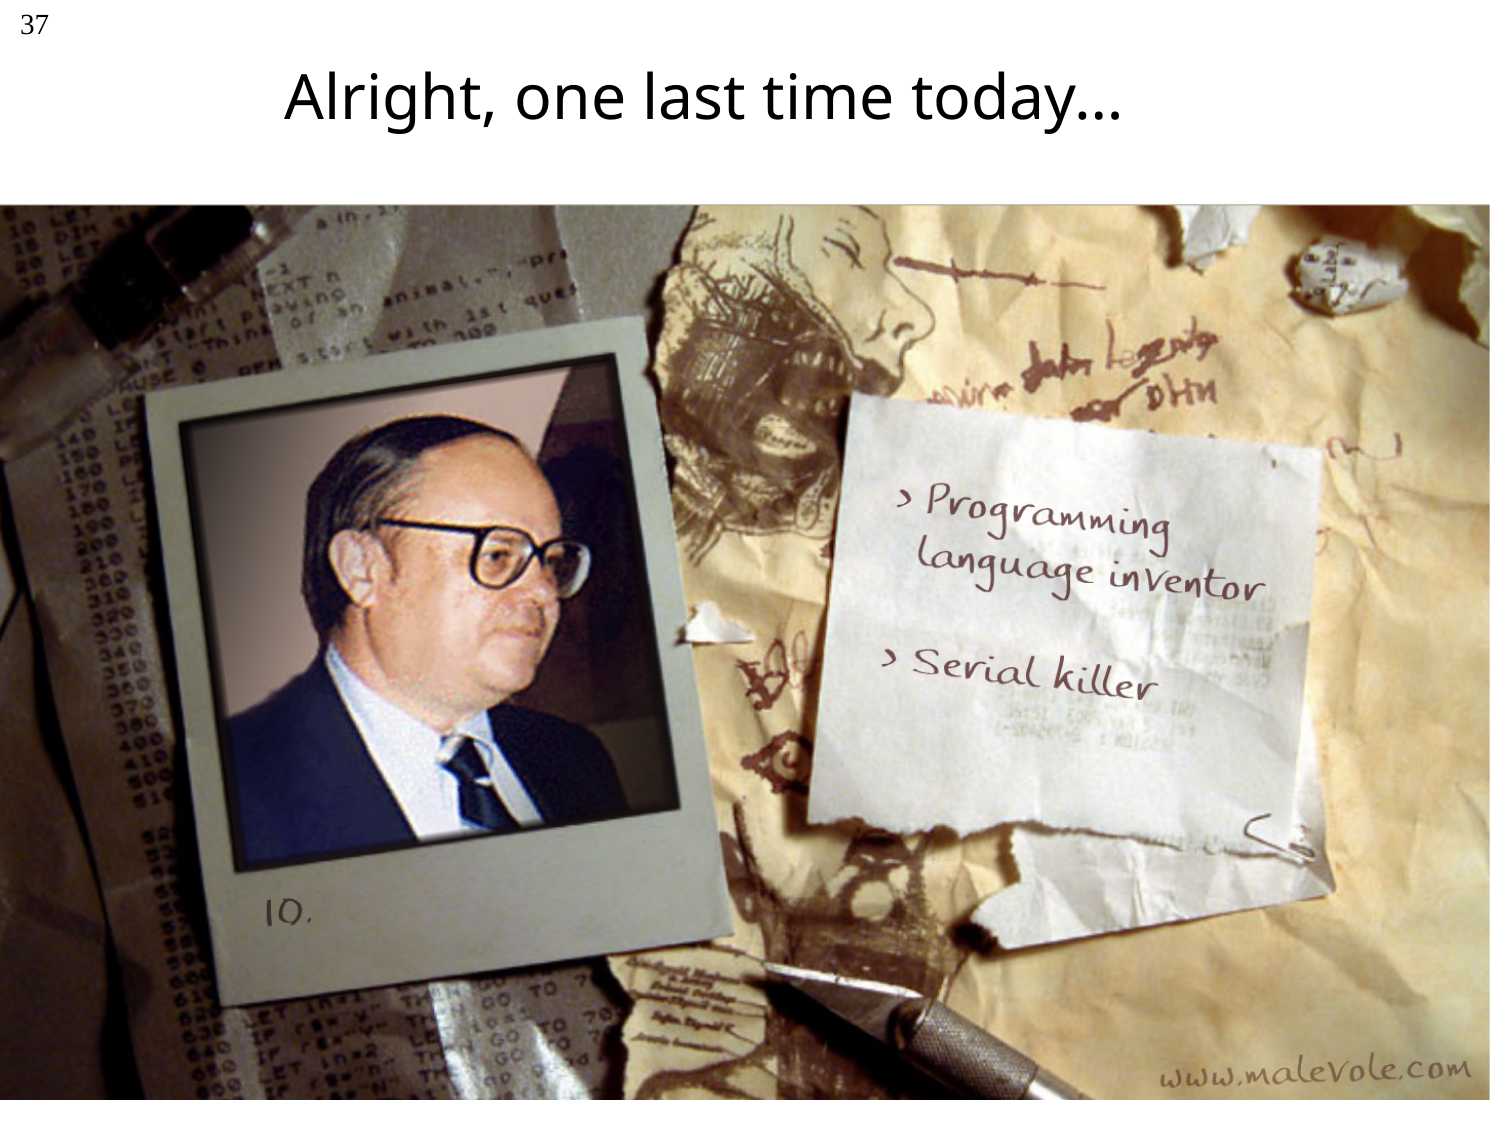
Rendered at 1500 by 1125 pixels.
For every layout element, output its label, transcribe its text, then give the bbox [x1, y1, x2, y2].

picture [0, 203, 1490, 1101]
text_box Alright, one last time today… [269, 50, 1140, 140]
slide_number 37 [0, 0, 65, 73]
